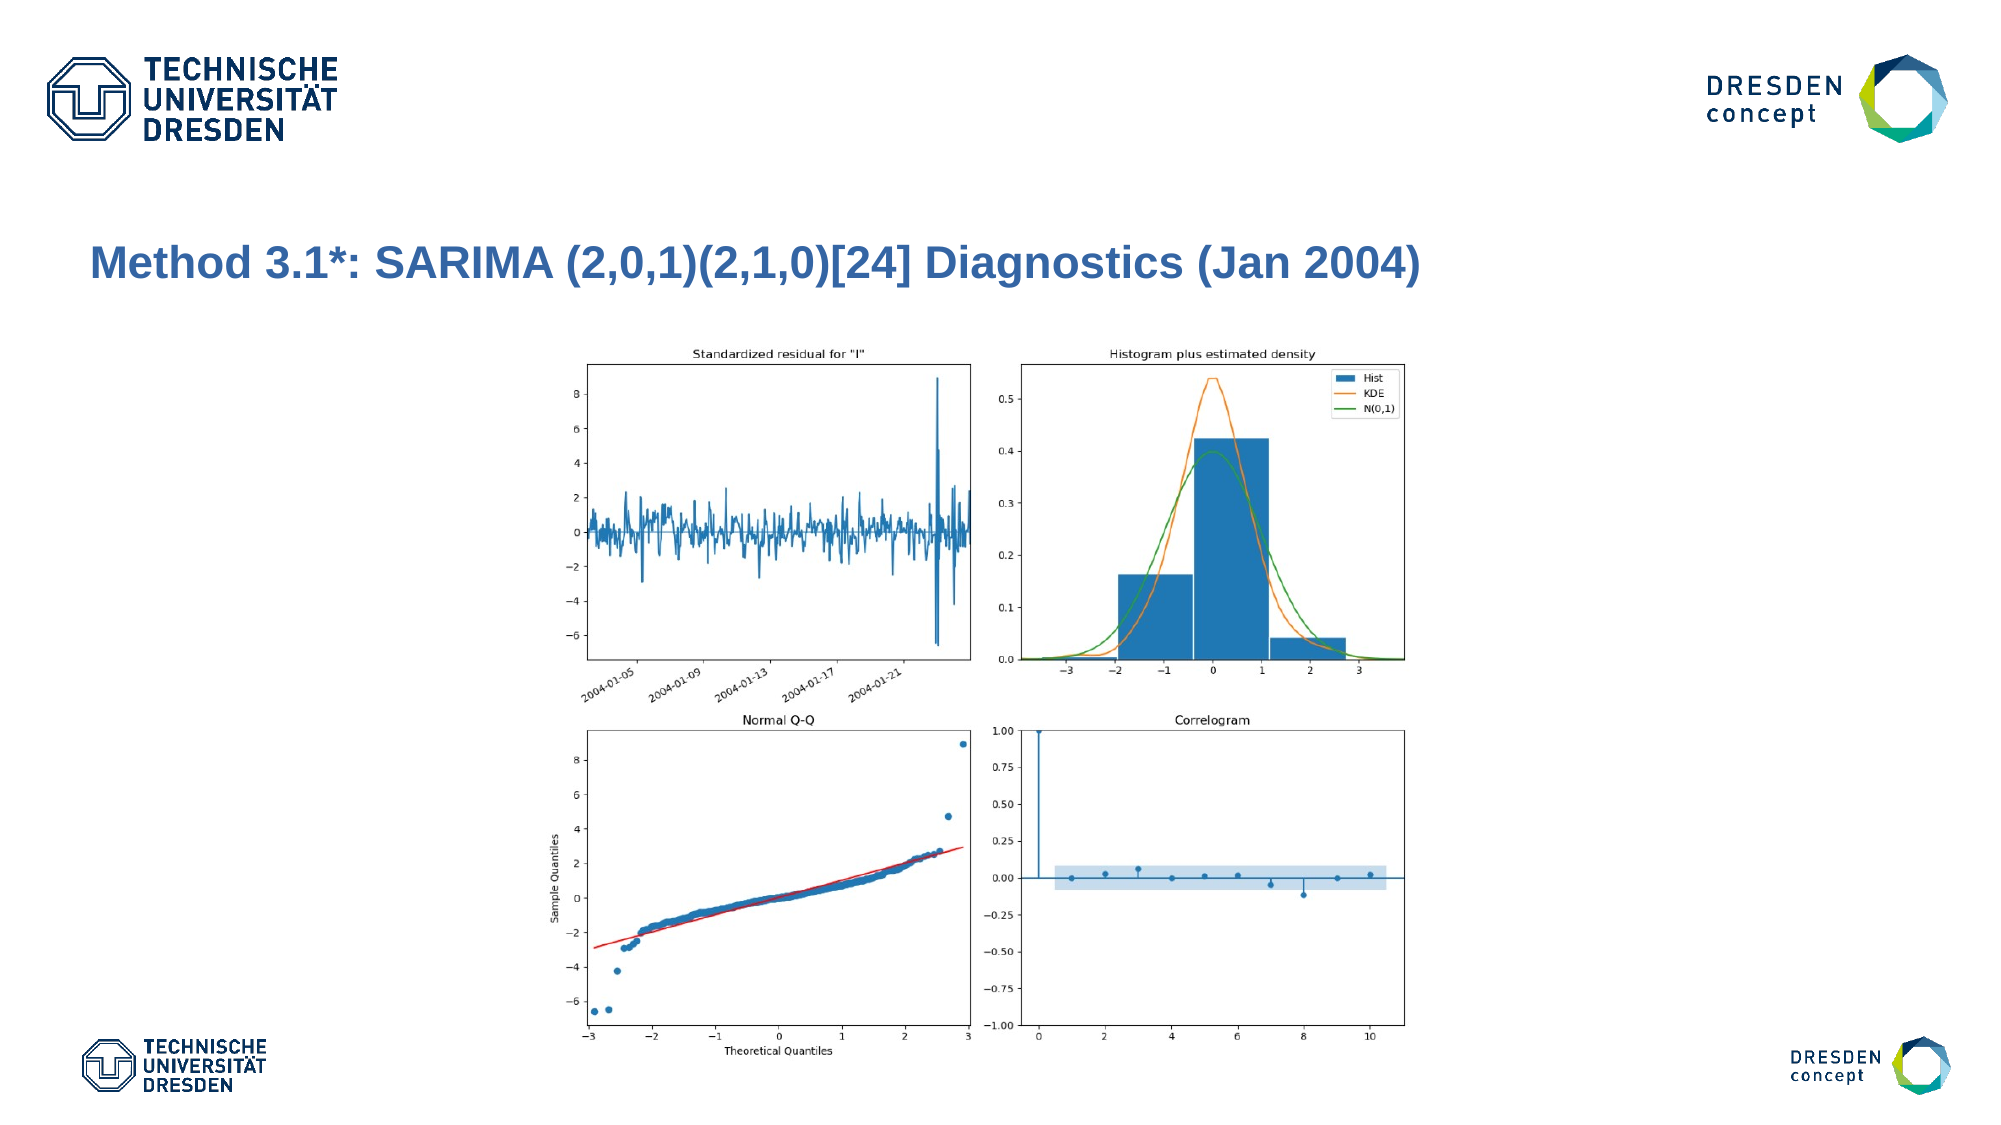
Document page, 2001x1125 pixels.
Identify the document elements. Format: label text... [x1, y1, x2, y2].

text_box Method 3.1*: SARIMA (2,0,1)(2,1,0)[24] Diagnostics (Jan 2004) [75, 224, 1875, 300]
picture [532, 347, 1417, 1061]
picture [82, 1039, 266, 1092]
picture [47, 57, 337, 141]
picture [1707, 54, 1948, 143]
picture [1791, 1036, 1951, 1095]
